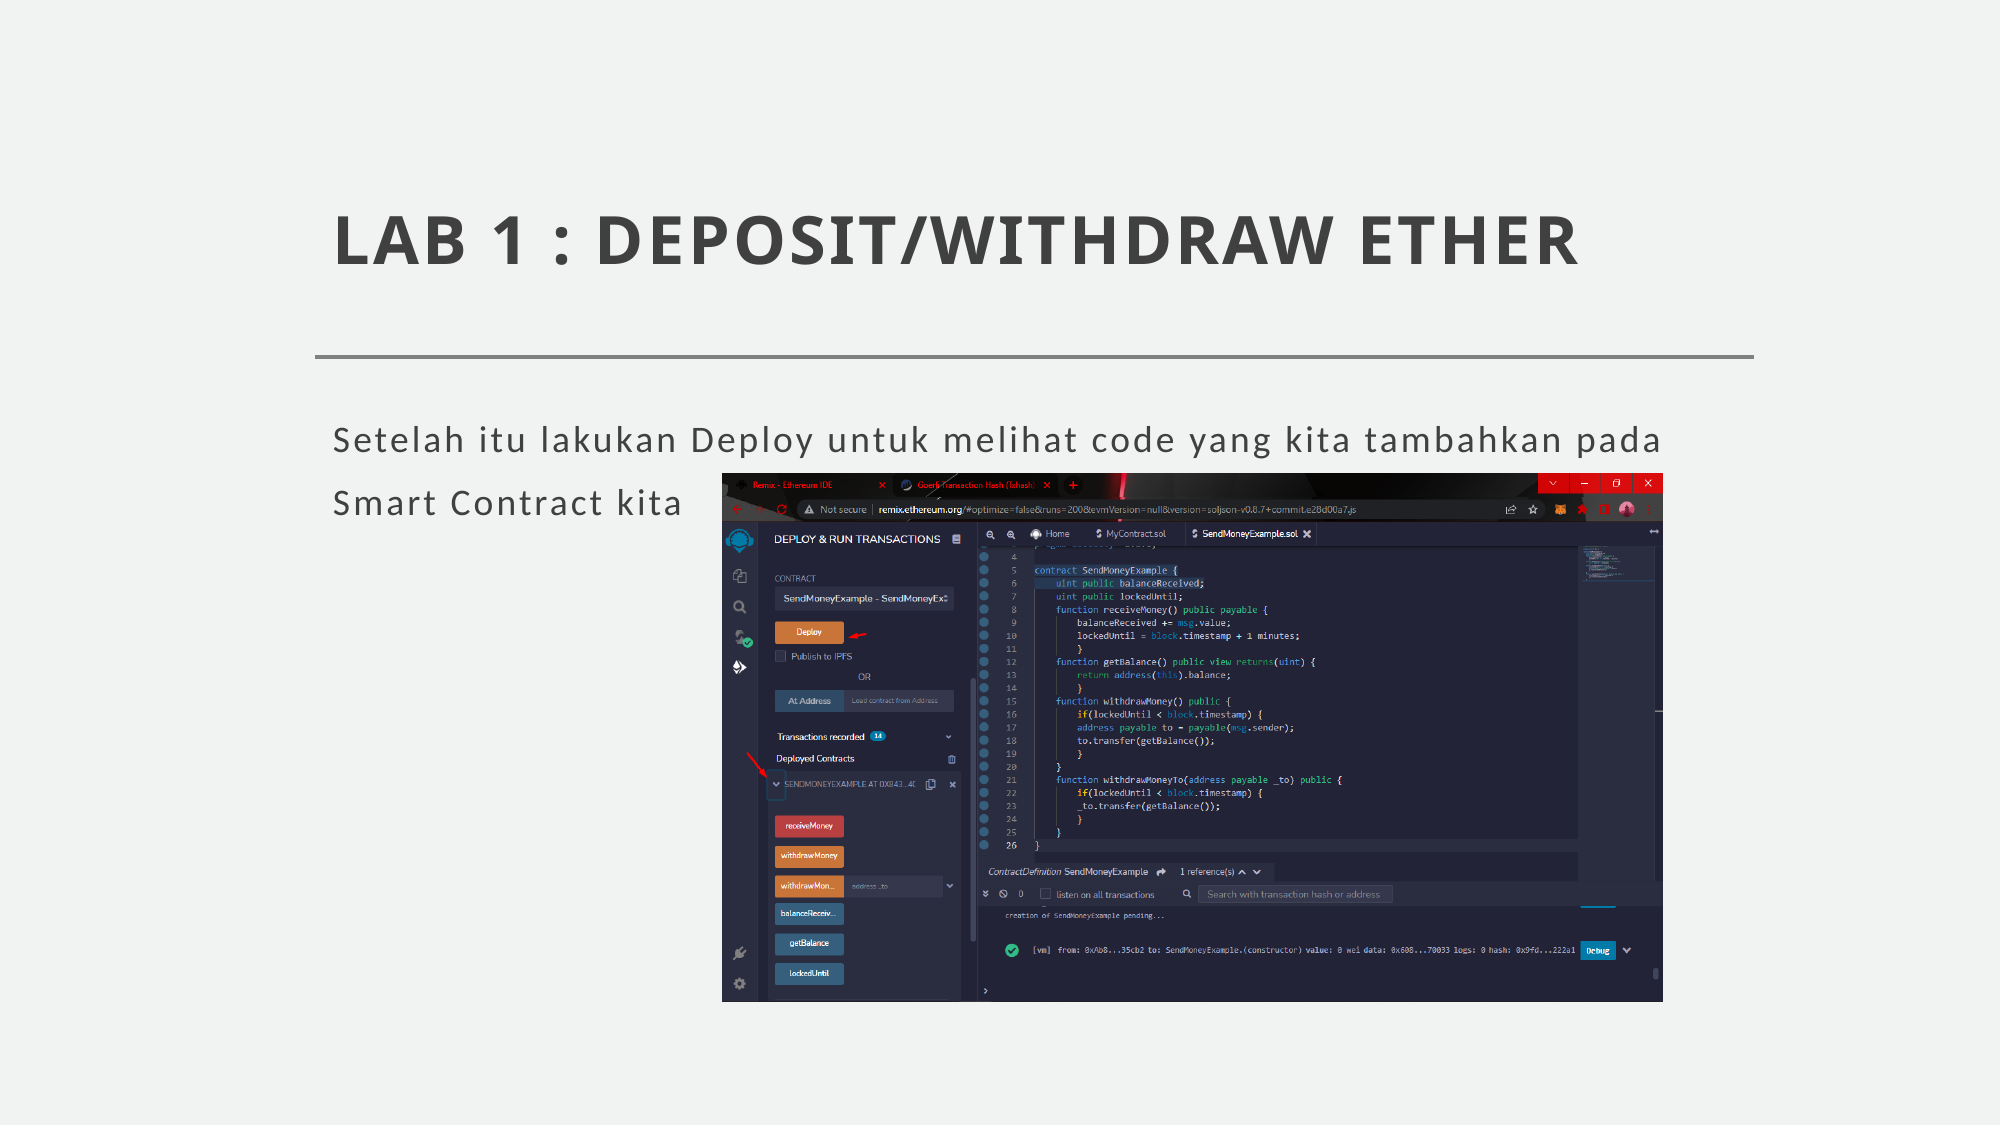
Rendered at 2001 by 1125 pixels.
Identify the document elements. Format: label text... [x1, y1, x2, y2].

title LAB 1 : DEPOSIT/WITHDRAW ETHER [315, 72, 1754, 294]
list Setelah itu lakukan Deploy untuk melihat code yang kita tambahkan pada Smart Contract kita [315, 379, 1754, 979]
picture [721, 473, 1663, 1003]
